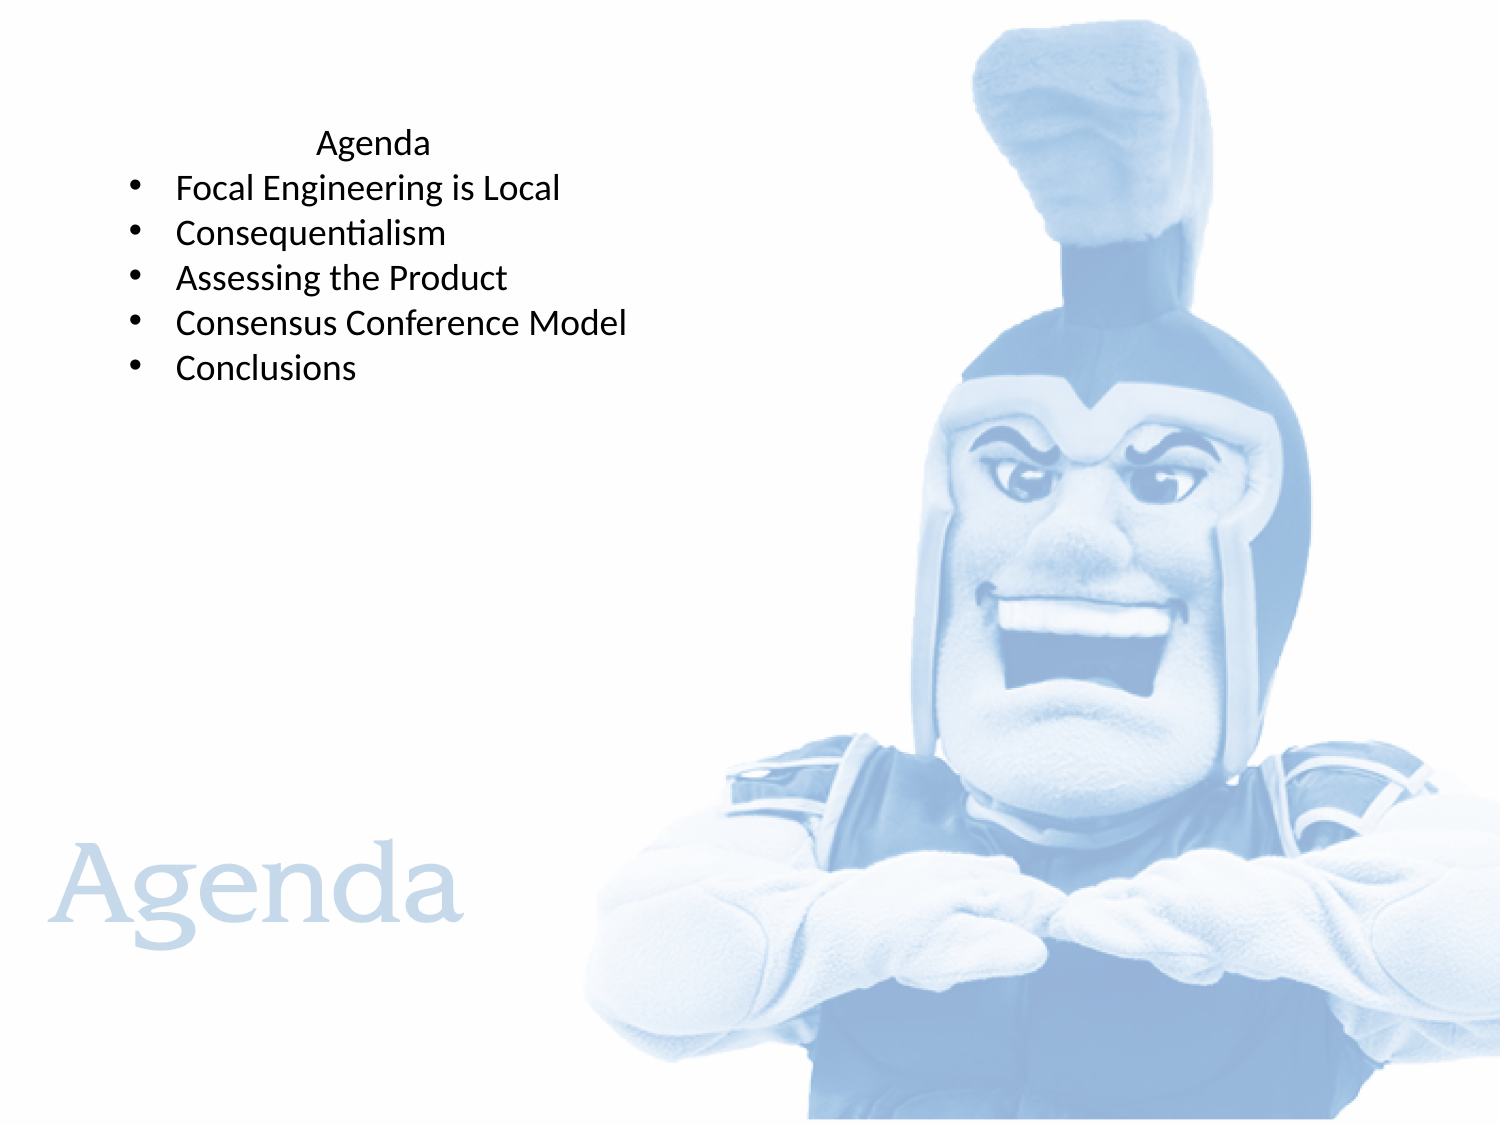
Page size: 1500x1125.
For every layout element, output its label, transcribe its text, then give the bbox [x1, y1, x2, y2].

picture [0, 0, 1500, 1125]
text_box Agenda Focal Engineering is Local Consequentialism Assessing the Product Consensus Conference Model Conclusions [114, 110, 882, 575]
